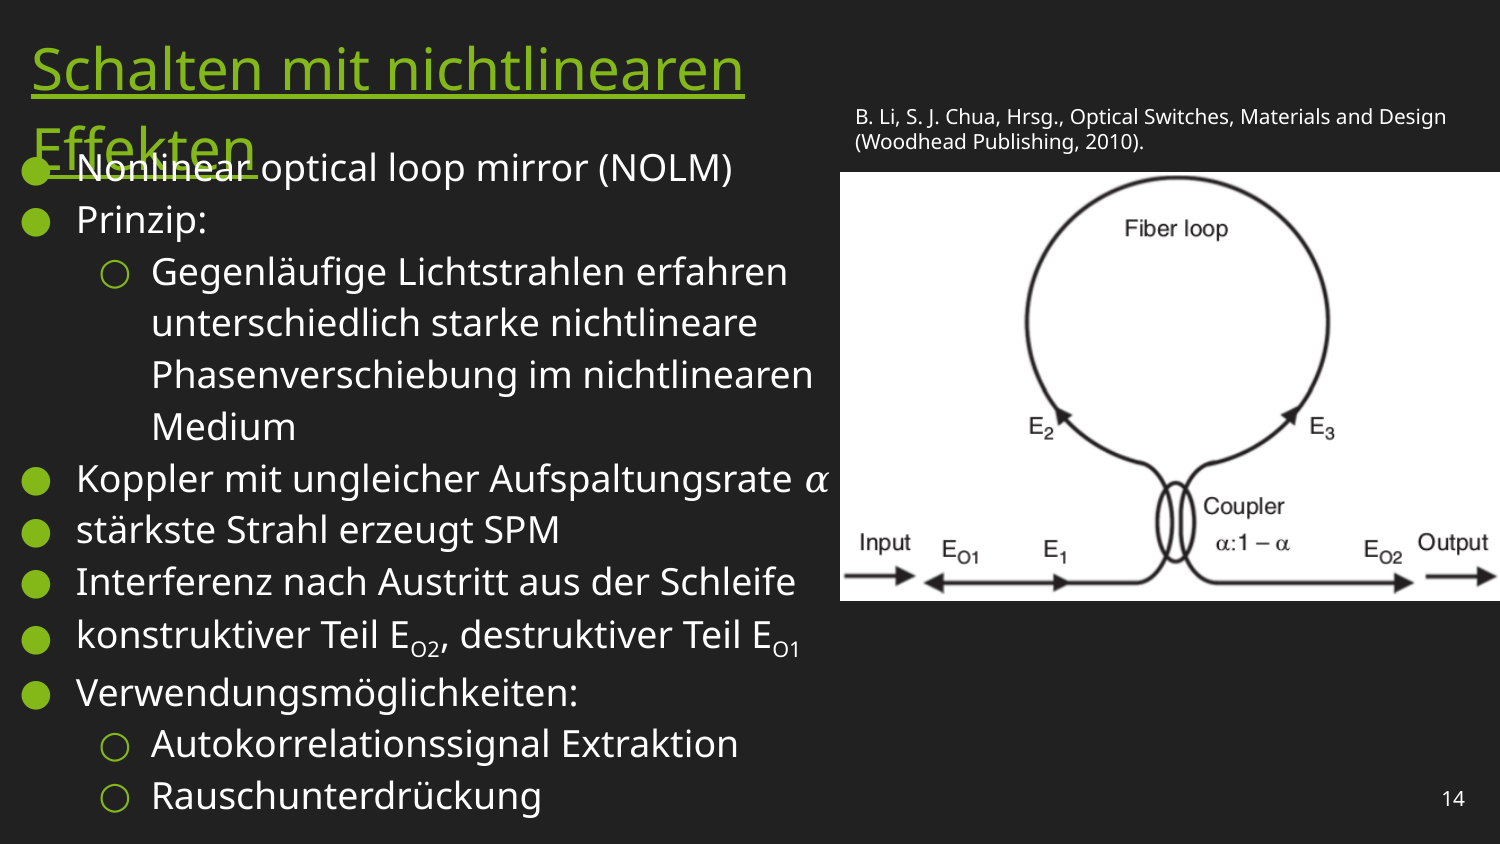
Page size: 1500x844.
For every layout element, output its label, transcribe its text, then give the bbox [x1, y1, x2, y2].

list Nonlinear optical loop mirror (NOLM) Prinzip: Gegenläufige Lichtstrahlen erfahren unterschiedlich starke nichtlineare Phasenverschiebung im nichtlinearen Medium Koppler mit ungleicher Aufspaltungsrate 𝛼 stärkste Strahl erzeugt SPM Interferenz nach Austritt aus der Schleife konstruktiver Teil EO2, destruktiver Teil EO1 Verwendungsmöglichkeiten: Autokorrelationssignal Extraktion Rauschunterdrückung [0, 122, 861, 844]
picture [839, 171, 1500, 601]
title Schalten mit nichtlinearen Effekten [16, 6, 966, 101]
slide_number ‹#› [1389, 764, 1480, 830]
text_box B. Li, S. J. Chua, Hrsg., Optical Switches, Materials and Design (Woodhead Publishing, 2010). [840, 88, 1491, 163]
